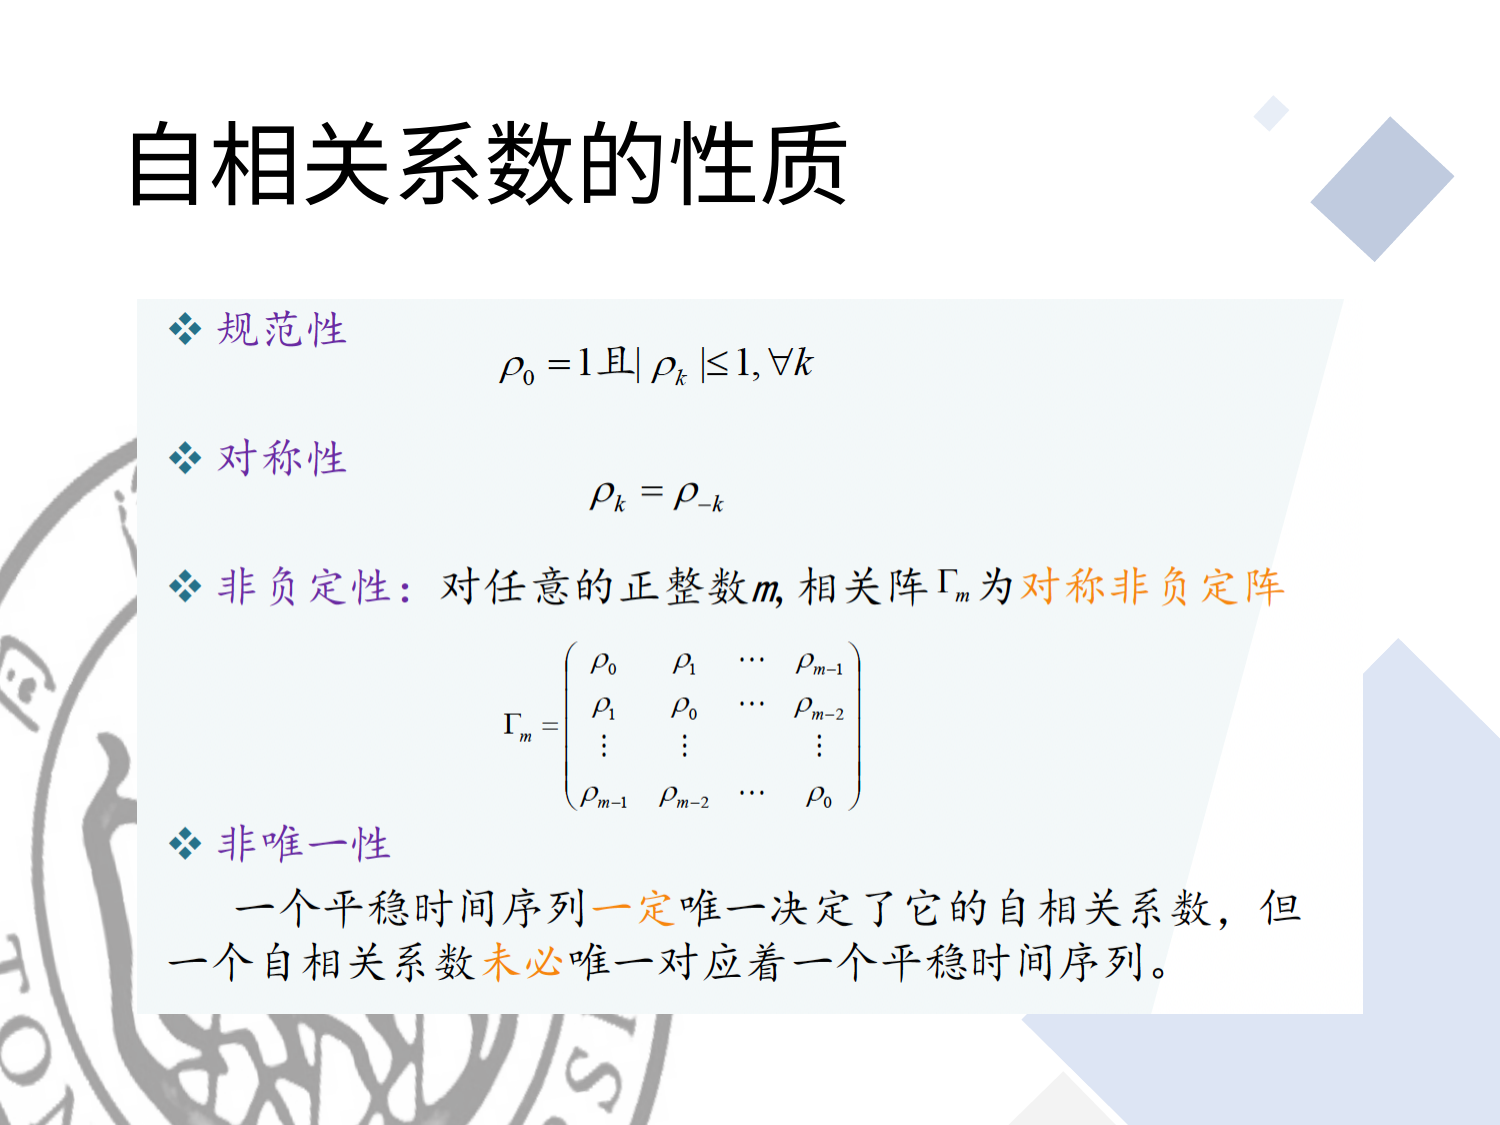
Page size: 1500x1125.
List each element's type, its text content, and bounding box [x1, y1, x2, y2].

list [137, 299, 1363, 1014]
title 自相关系数的性质 [103, 59, 1397, 278]
